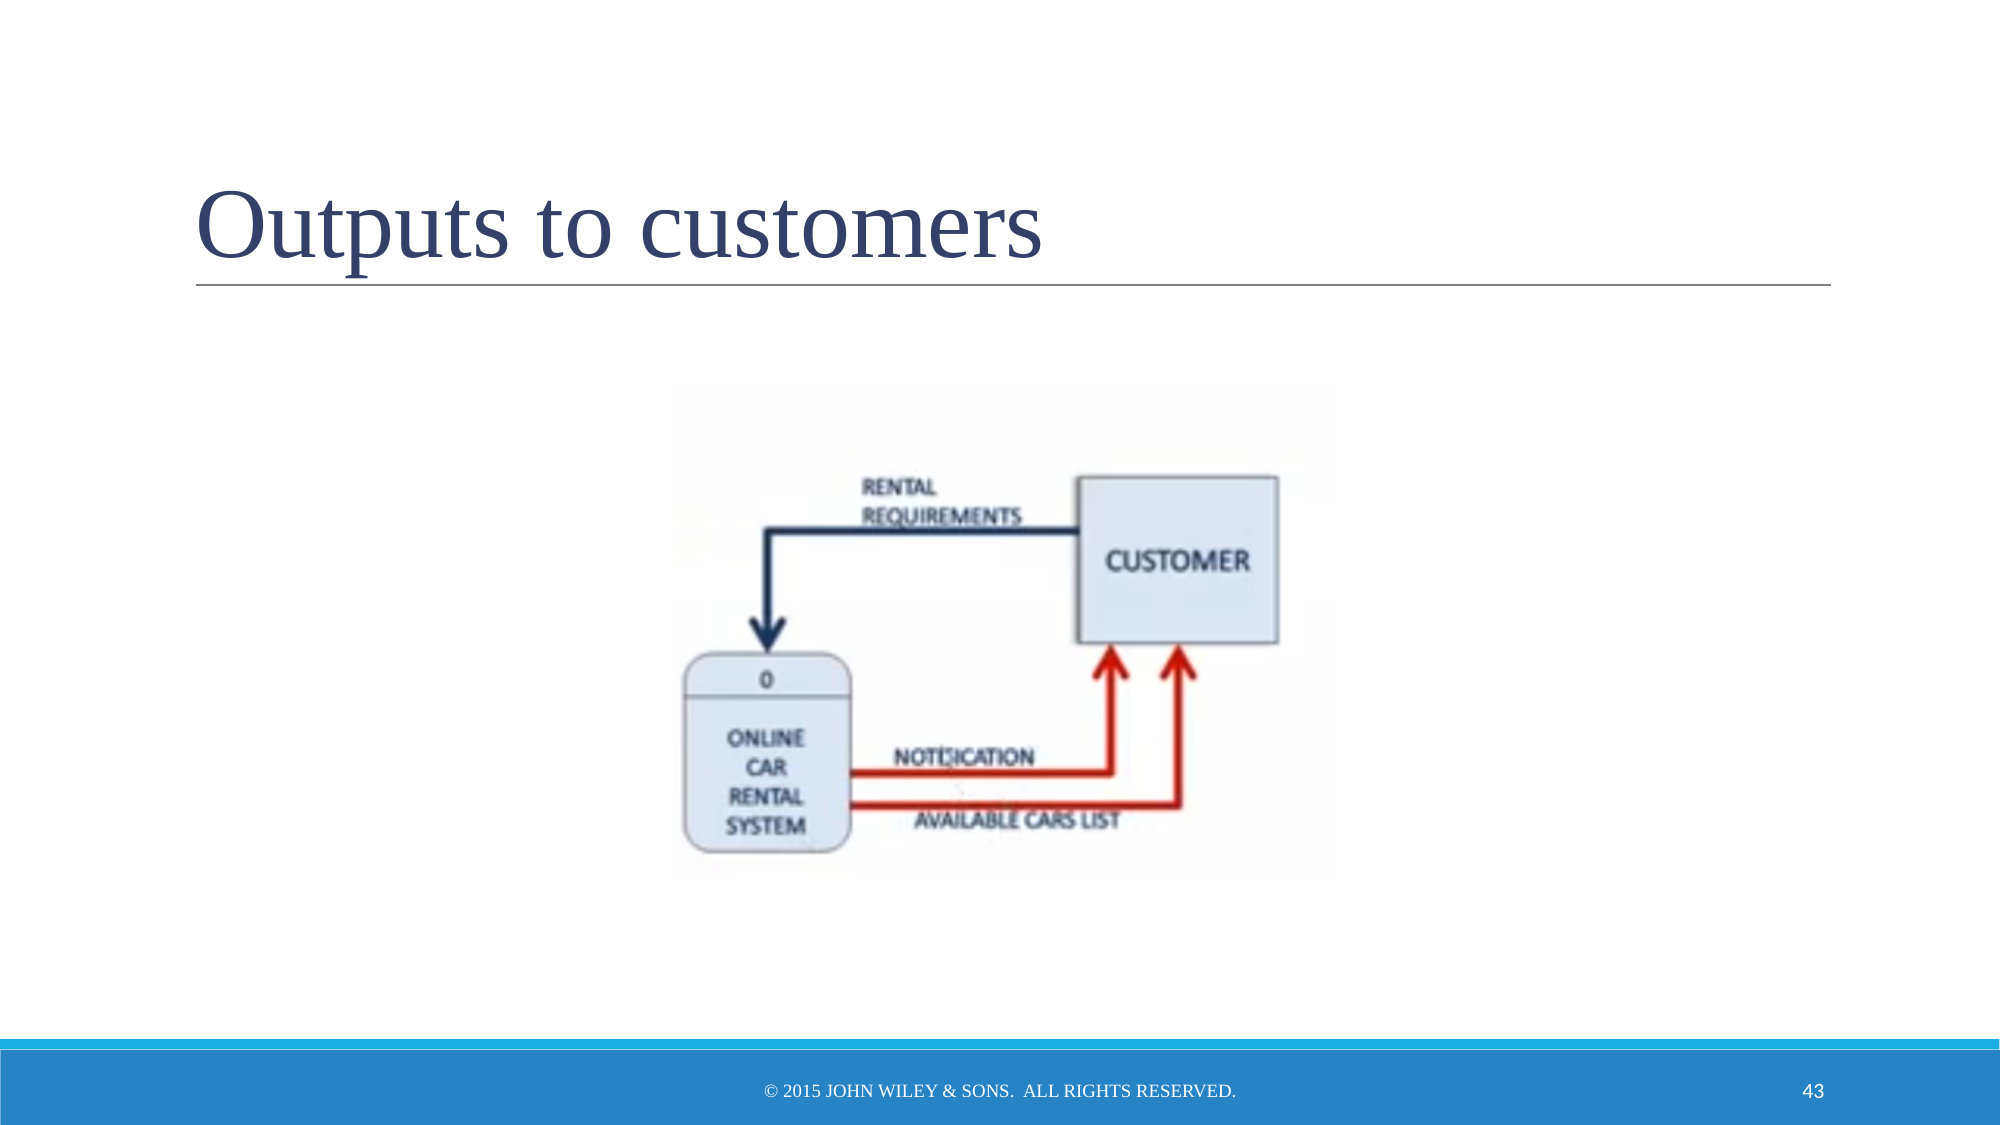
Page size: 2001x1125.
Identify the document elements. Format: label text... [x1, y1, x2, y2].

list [673, 385, 1337, 880]
footer © 2015 JOHN WILEY & SONS. ALL RIGHTS RESERVED. [604, 1059, 1396, 1120]
slide_number ‹#› [1624, 1059, 1840, 1120]
title Outputs to customers [180, 47, 1830, 285]
